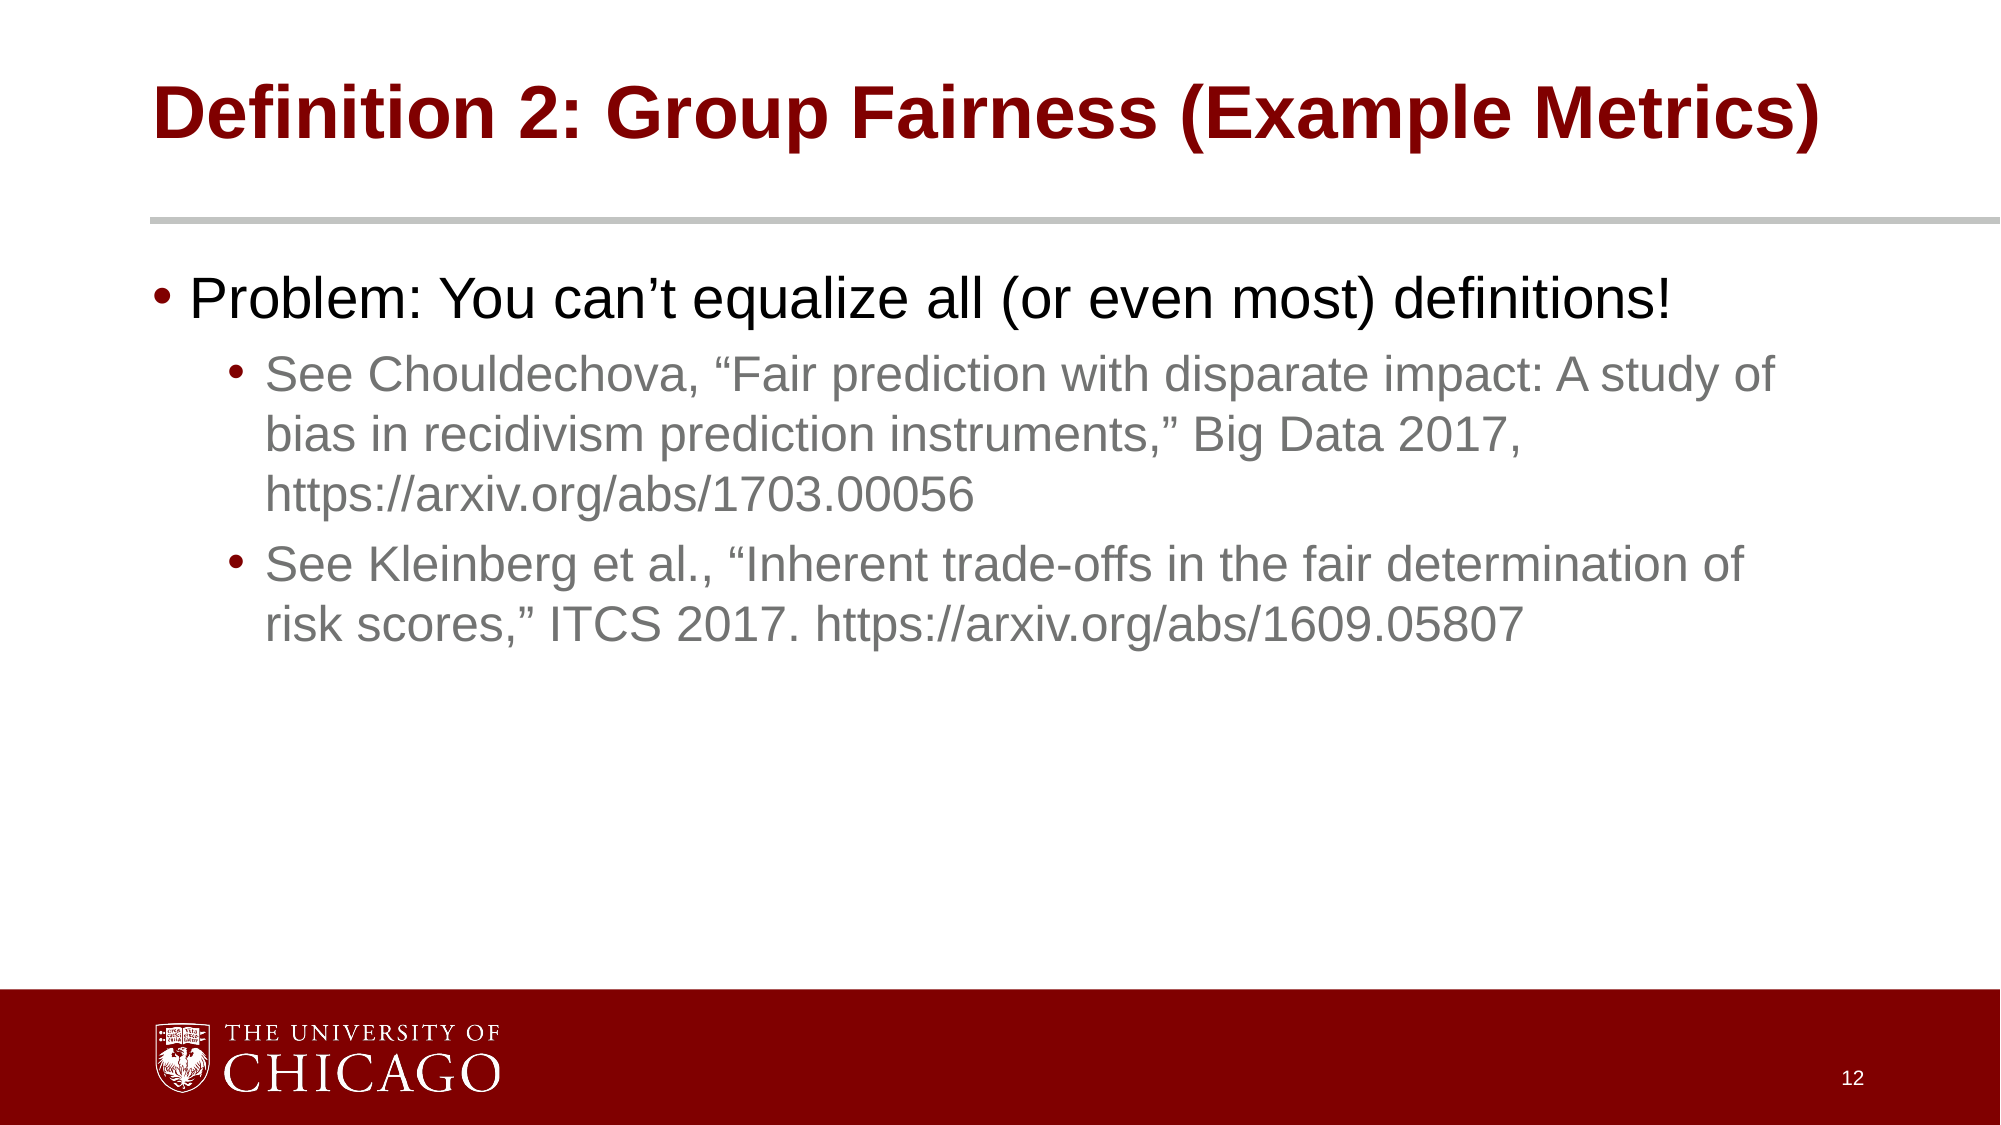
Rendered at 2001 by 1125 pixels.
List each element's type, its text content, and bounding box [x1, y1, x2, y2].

title Definition 2: Group Fairness (Example Metrics) [137, 0, 1863, 218]
list Problem: You can’t equalize all (or even most) definitions! See Chouldechova, “Fair prediction with disparate impact: A study of bias in recidivism prediction instruments,” Big Data 2017, https://arxiv.org/abs/1703.00056 See Kleinberg et al., “Inherent trade-offs in the fair determination of risk scores,” ITCS 2017. https://arxiv.org/abs/1609.05807 [137, 253, 1847, 936]
slide_number 12 [1412, 1046, 1880, 1107]
